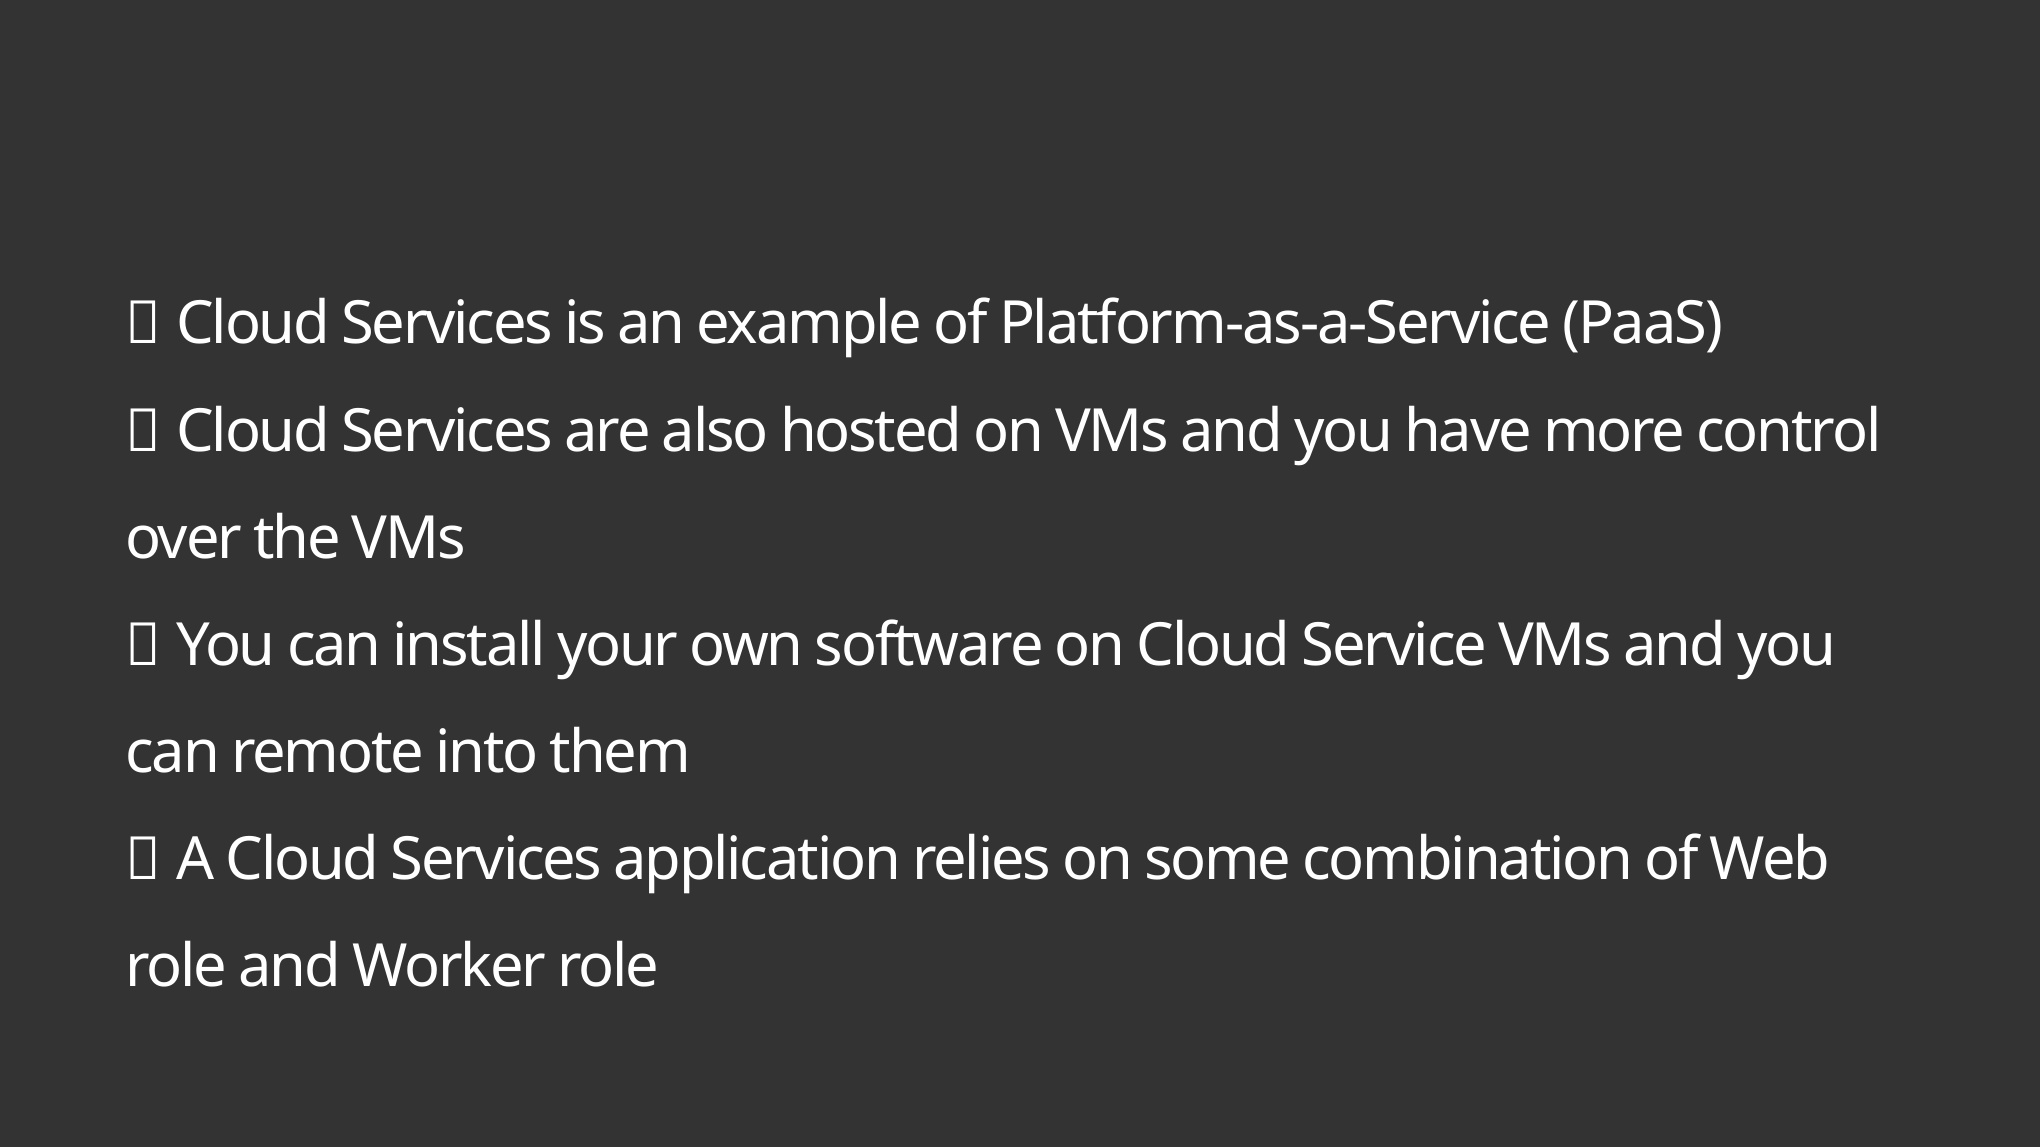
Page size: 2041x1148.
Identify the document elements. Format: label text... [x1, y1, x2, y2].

title  Cloud Services is an example of Platform-as-a-Service (PaaS)  Cloud Services are also hosted on VMs and you have more control over the VMs  You can install your own software on Cloud Service VMs and you can remote into them  A Cloud Services application relies on some combination of Web role and Worker role [101, 233, 1948, 1071]
